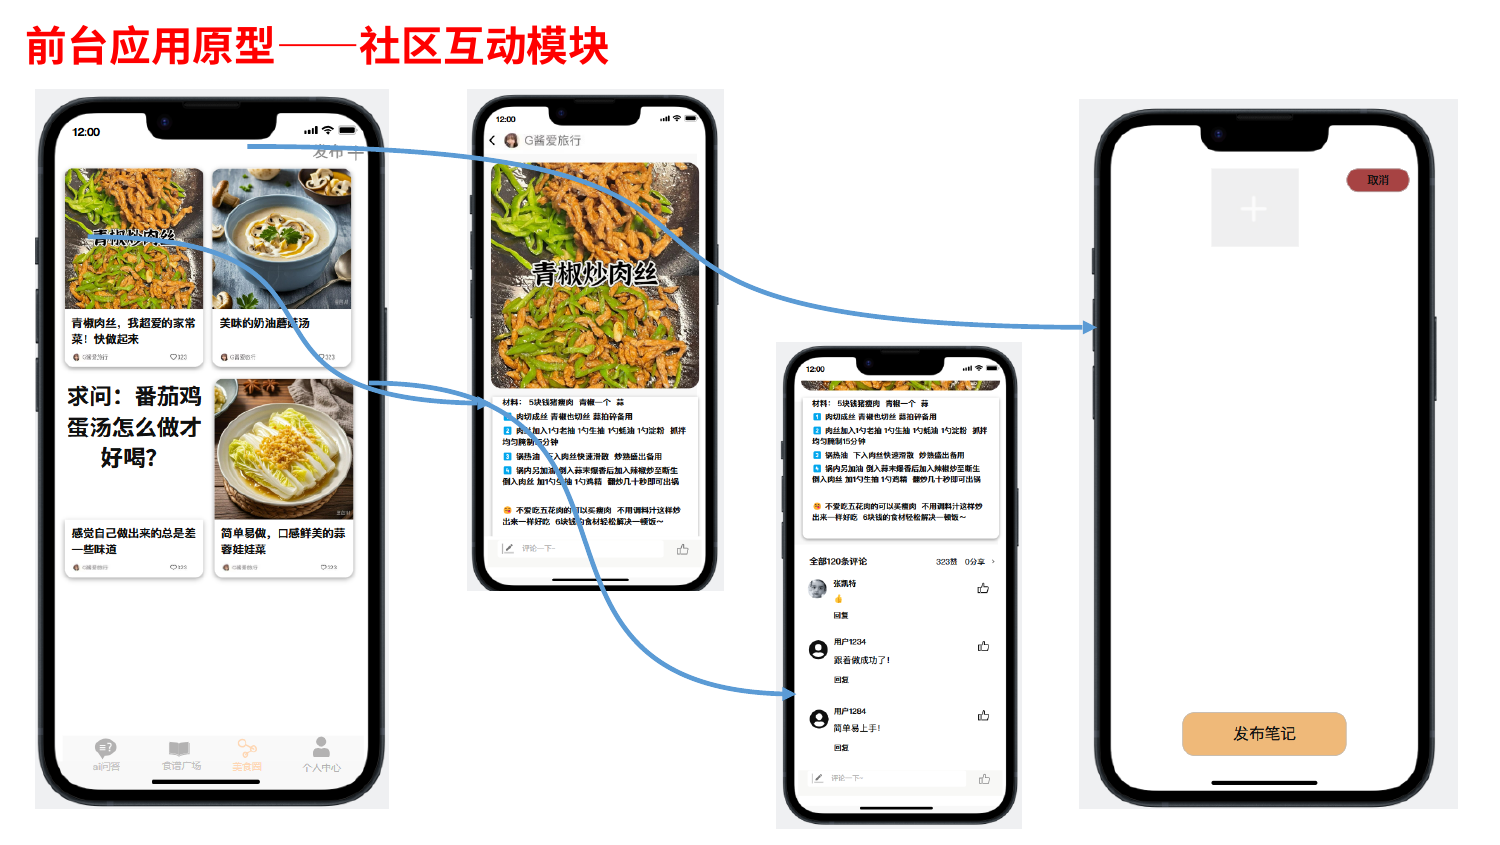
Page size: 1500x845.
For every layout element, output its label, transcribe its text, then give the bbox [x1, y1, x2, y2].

text_box 前台应用原型——社区互动模块 [10, 11, 649, 127]
picture [467, 89, 724, 146]
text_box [368, 383, 797, 695]
picture [1079, 99, 1458, 809]
picture [492, 328, 724, 383]
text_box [87, 236, 492, 404]
picture [35, 89, 389, 809]
picture [776, 342, 1022, 829]
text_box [247, 146, 1097, 328]
